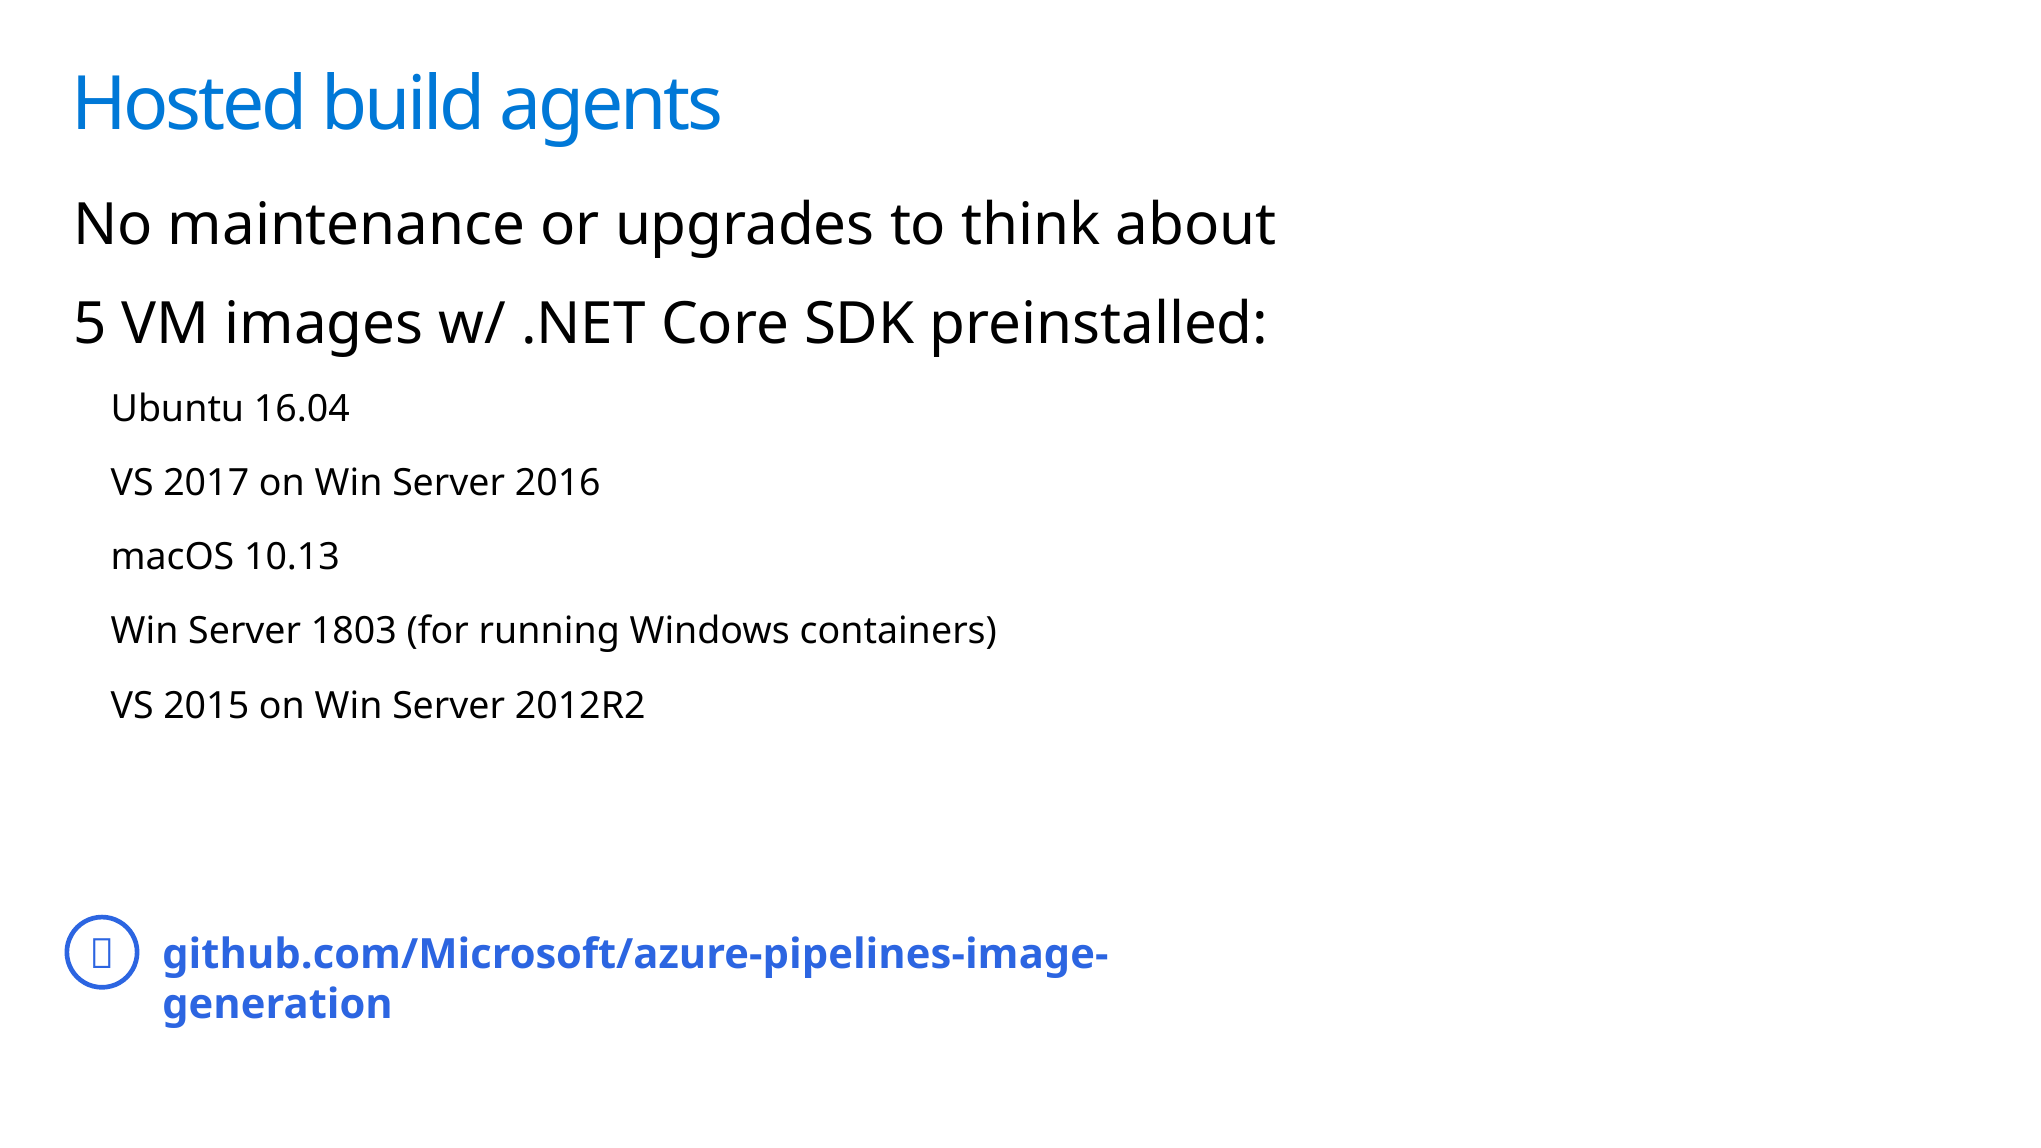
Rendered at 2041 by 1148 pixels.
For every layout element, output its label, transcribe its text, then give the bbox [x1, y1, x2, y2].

text_box  [66, 917, 138, 988]
list No maintenance or upgrades to think about 5 VM images w/ .NET Core SDK preinstalled: Ubuntu 16.04 VS 2017 on Win Server 2016 macOS 10.13 Win Server 1803 (for running Windows containers) VS 2015 on Win Server 2012R2 [73, 185, 1970, 731]
title Hosted build agents [71, 37, 1969, 162]
text_box github.com/Microsoft/azure-pipelines-image-generation [162, 927, 1300, 1028]
